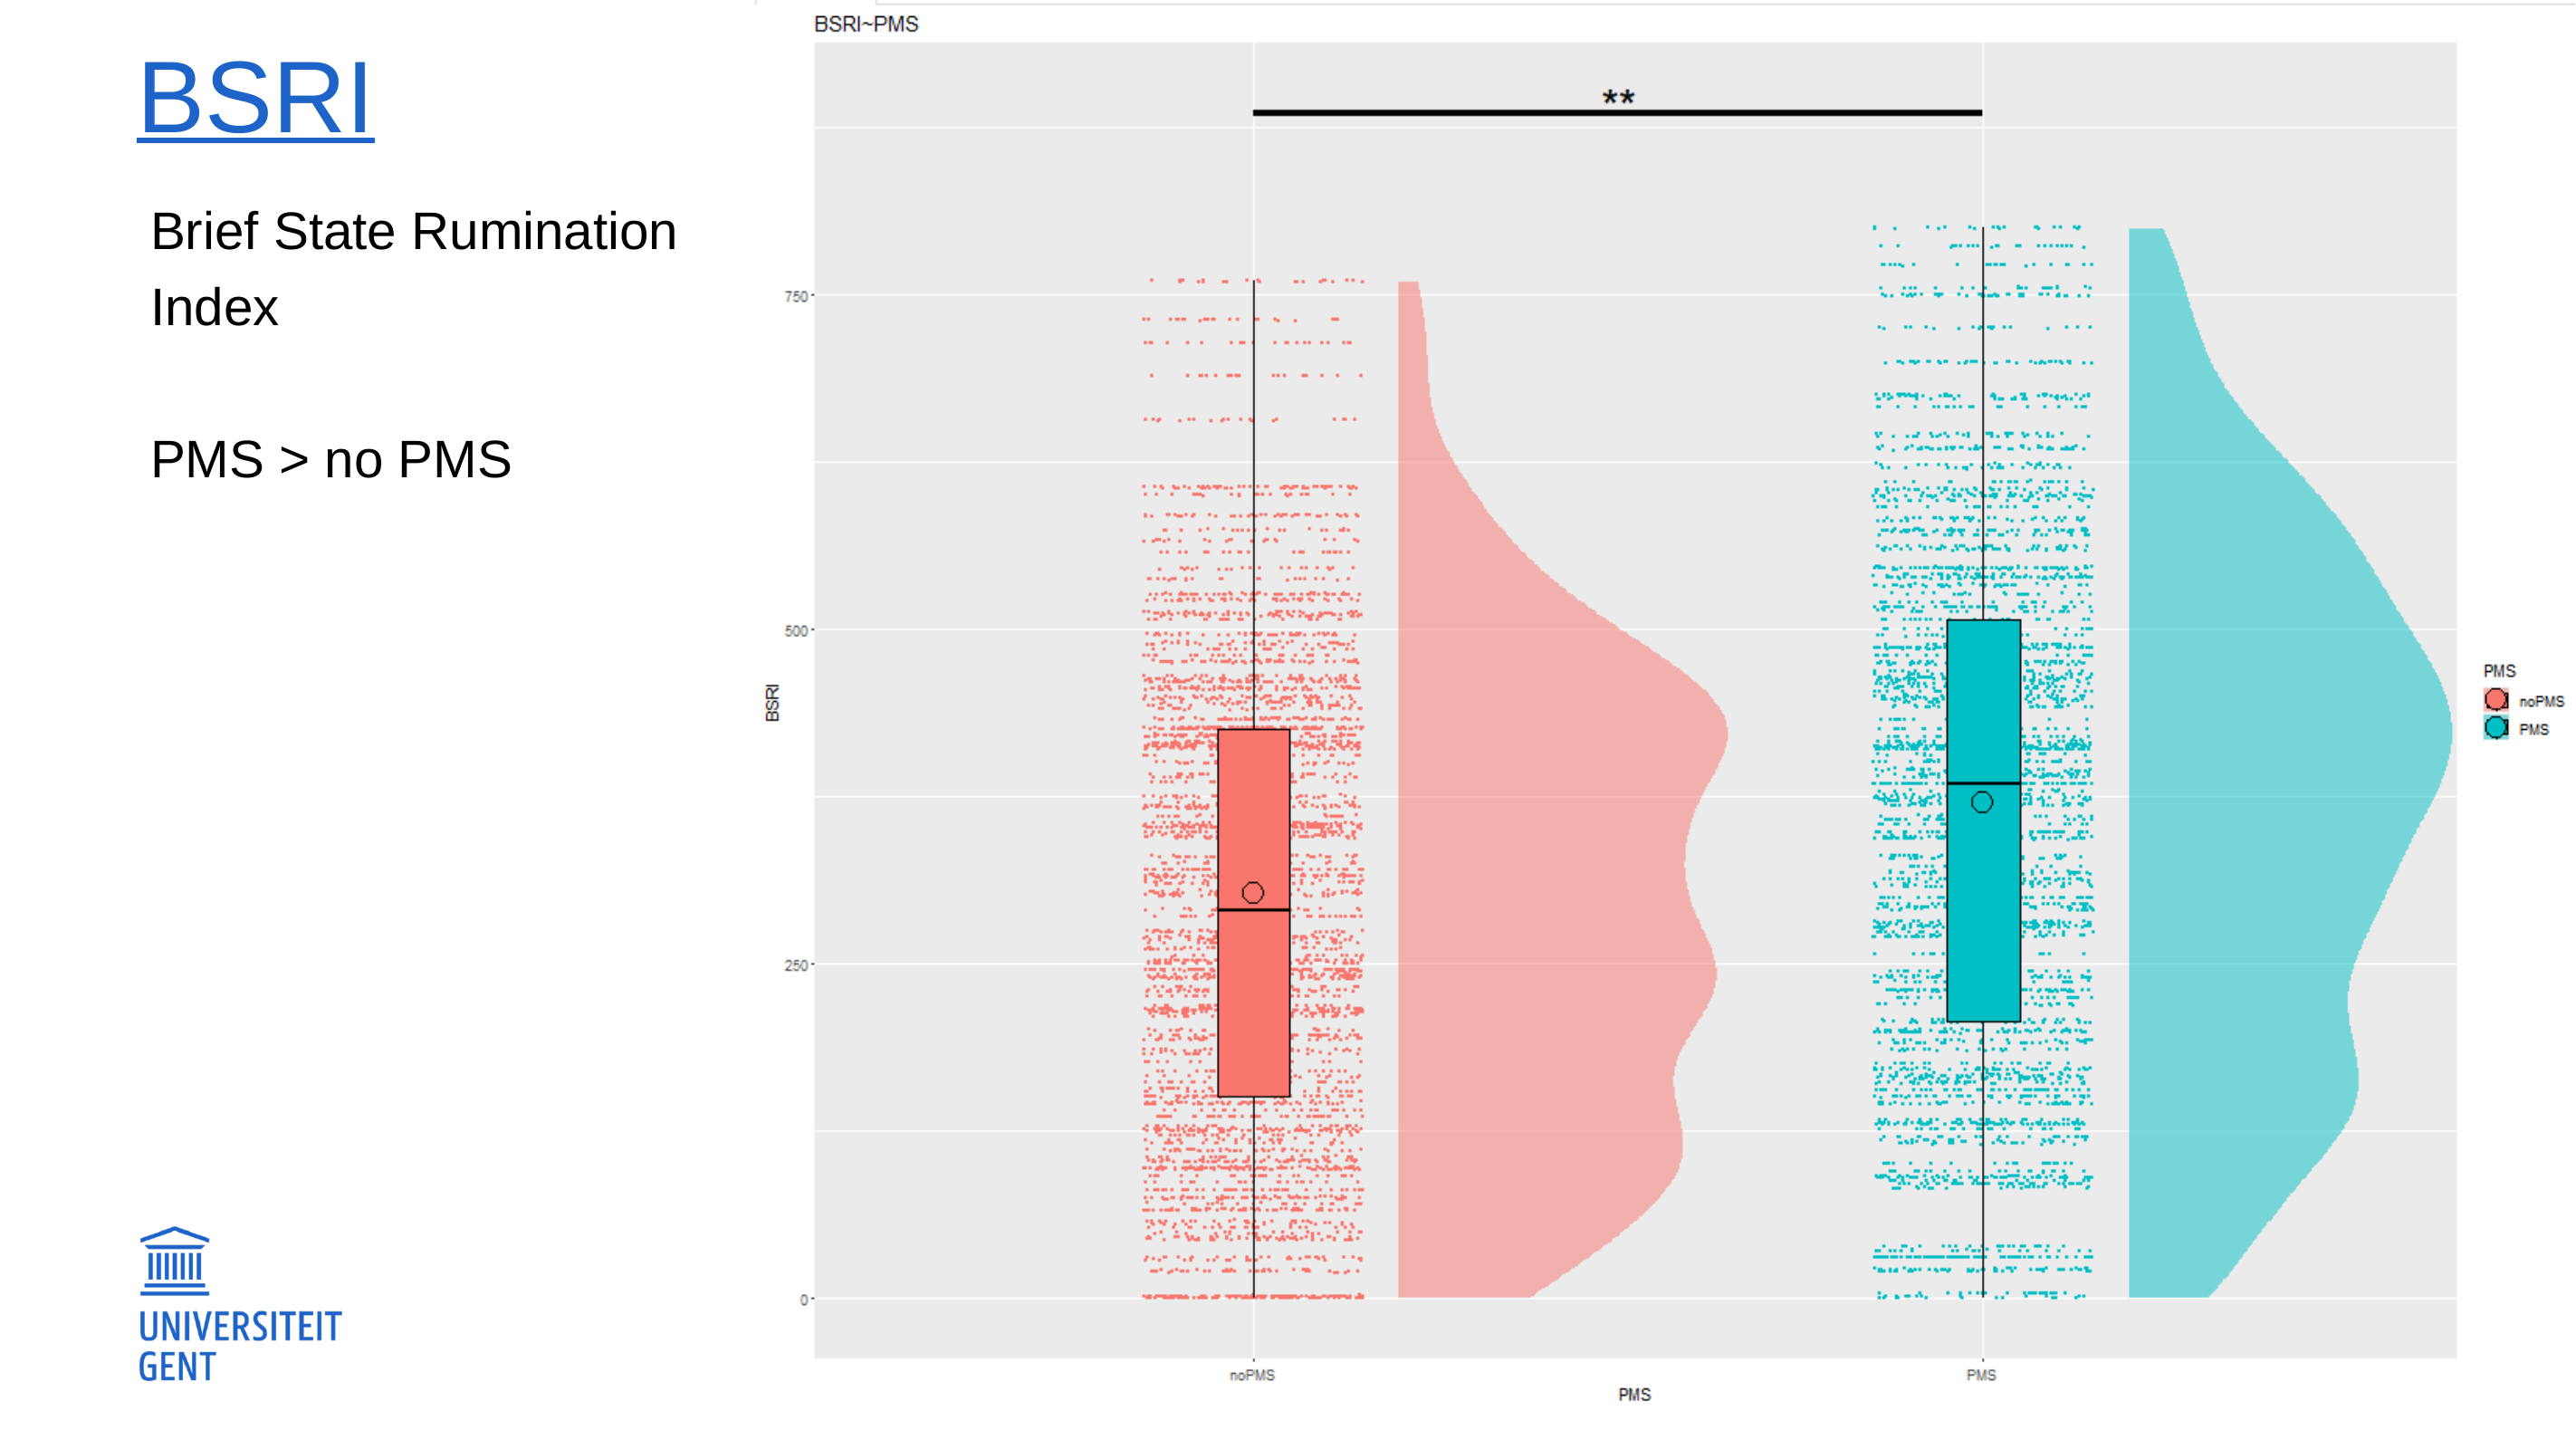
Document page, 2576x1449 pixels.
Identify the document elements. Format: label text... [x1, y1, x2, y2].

picture [711, 0, 2576, 1407]
title BSRI [123, 37, 711, 166]
list Brief State Rumination Index PMS > no PMS [124, 177, 711, 1173]
picture [72, 1174, 415, 1449]
